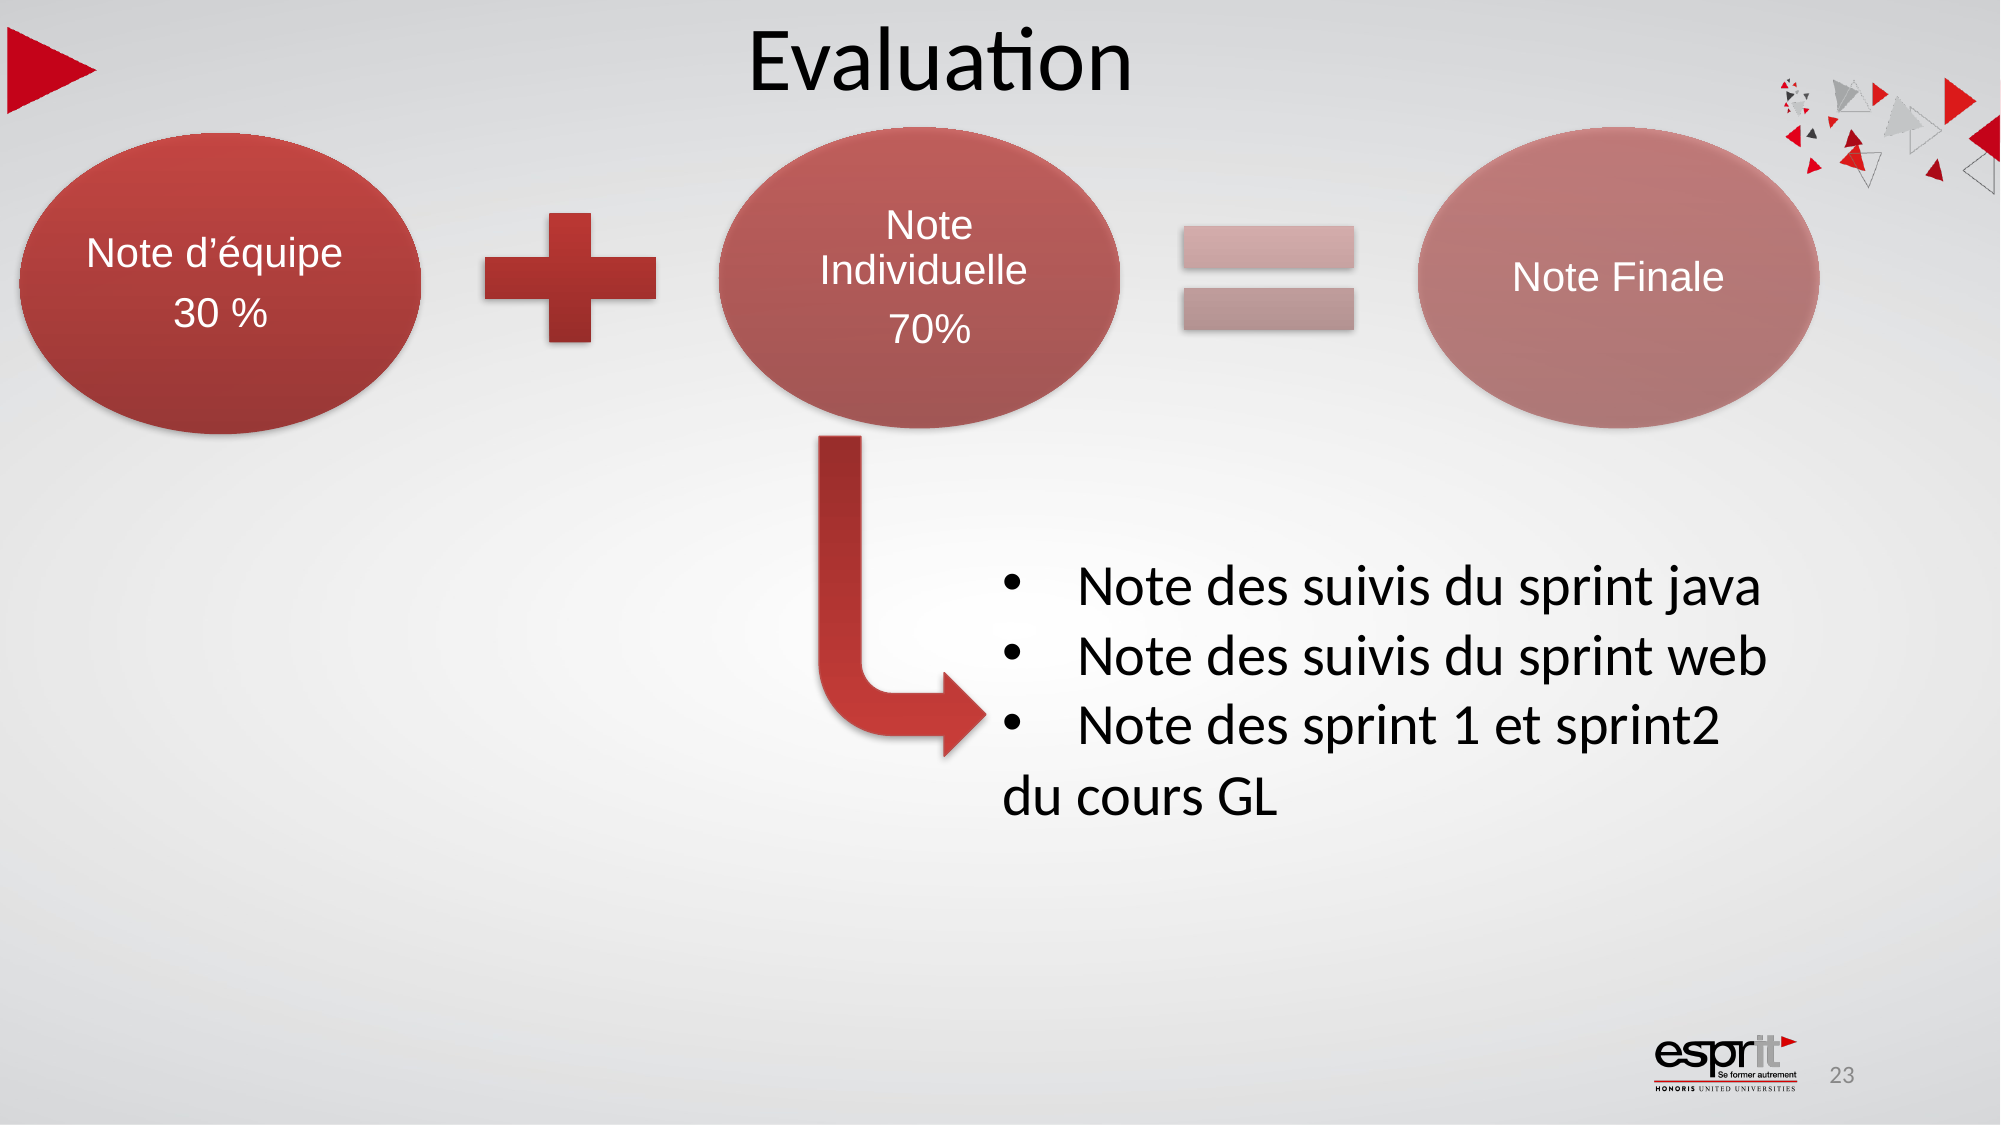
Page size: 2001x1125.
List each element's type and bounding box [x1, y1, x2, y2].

picture [0, 0, 2001, 1125]
text_box [19, 127, 1820, 435]
